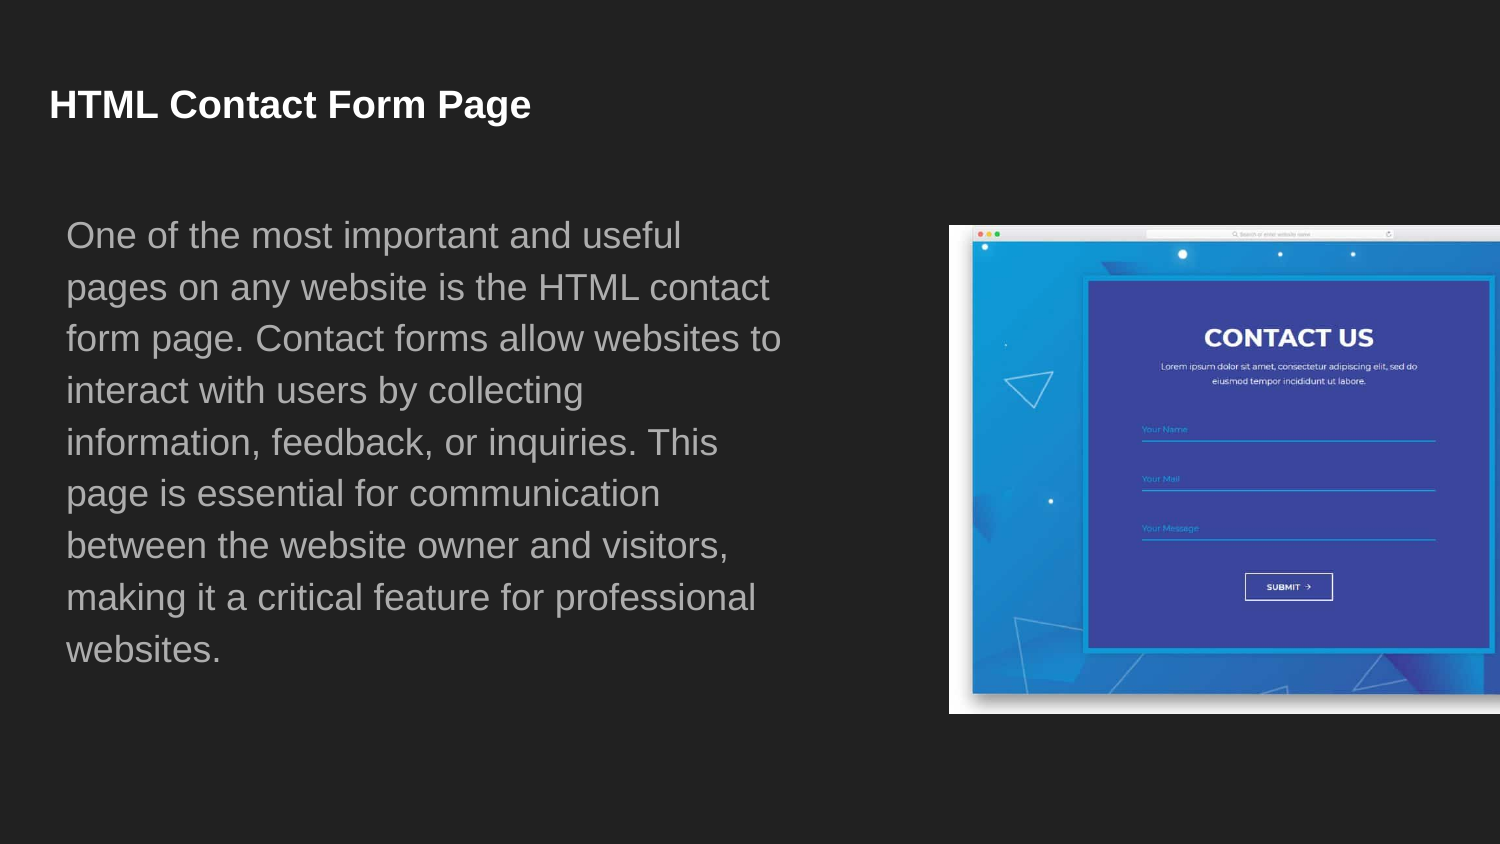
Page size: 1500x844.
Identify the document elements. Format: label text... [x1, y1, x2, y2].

picture [949, 224, 1500, 714]
list One of the most important and useful pages on any website is the HTML contact form page. Contact forms allow websites to interact with users by collecting information, feedback, or inquiries. This page is essential for communication between the website owner and visitors, making it a critical feature for professional websites. [51, 189, 802, 750]
title HTML Contact Form Page [34, 64, 1432, 159]
